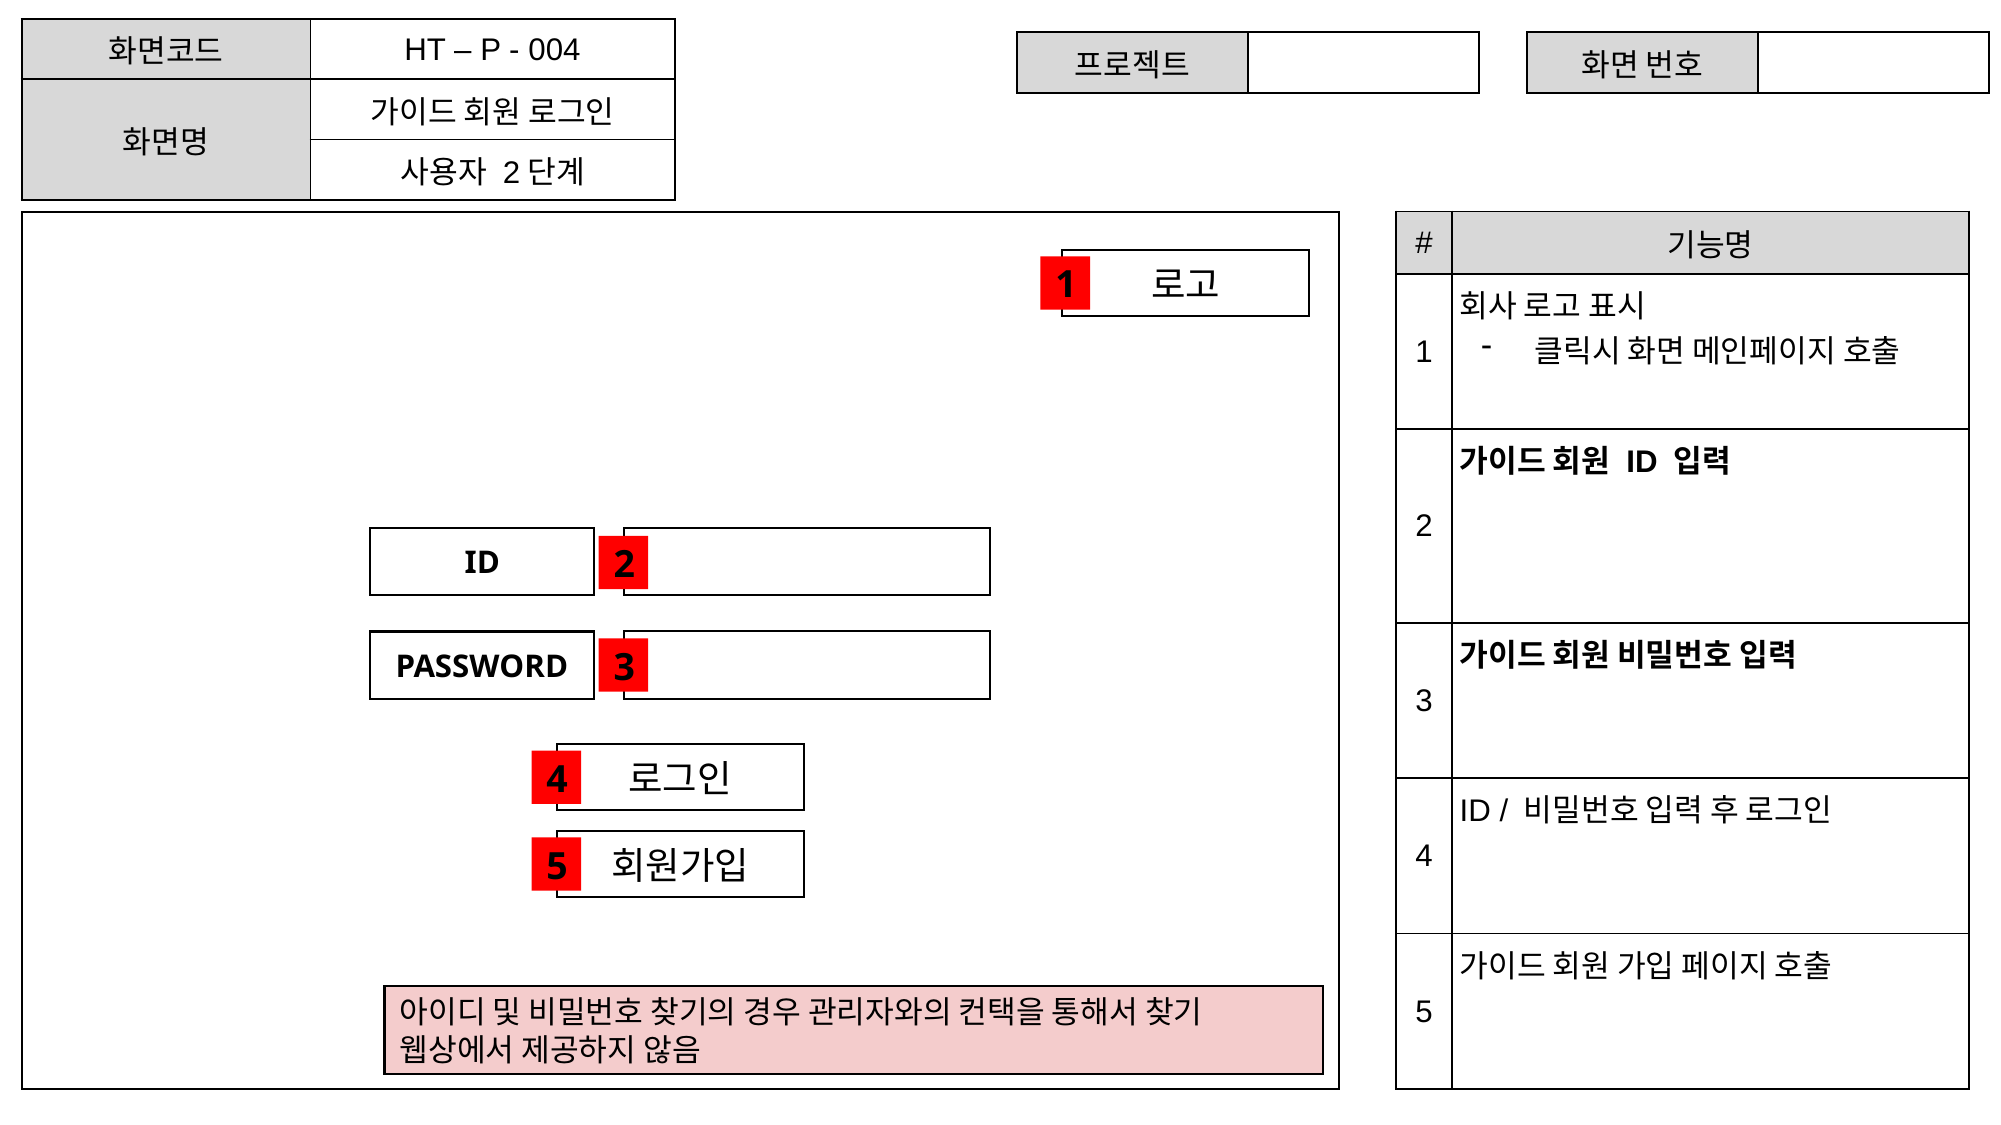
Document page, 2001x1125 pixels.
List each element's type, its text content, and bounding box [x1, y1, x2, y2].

table_header HT – P - 004 [311, 20, 674, 78]
table_header 기능명 [1453, 212, 1968, 273]
table_cell 가이드 회원 ID 입력 [1453, 430, 1968, 622]
text_box [624, 527, 991, 595]
table_cell 가이드 회원 가입 페이지 호출 [1453, 934, 1968, 1088]
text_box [531, 746, 582, 808]
table_header 화면 번호 [1528, 33, 1757, 92]
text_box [384, 982, 1324, 1078]
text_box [556, 743, 804, 811]
table_header # [1397, 212, 1451, 273]
text_box [21, 211, 1340, 1090]
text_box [598, 531, 649, 594]
table_cell 2 [1397, 430, 1451, 622]
table_cell 5 [1397, 934, 1451, 1088]
table_cell 4 [1397, 779, 1451, 933]
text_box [598, 634, 649, 696]
table_cell 사용자 2단계 [311, 140, 674, 199]
table_header [1759, 33, 1988, 92]
table_cell 회사 로고 표시 클릭시 화면 메인페이지 호출 [1453, 275, 1968, 428]
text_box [1040, 252, 1091, 314]
table_cell 가이드 회원 비밀번호 입력 [1453, 624, 1968, 777]
table_header [1249, 33, 1478, 92]
table_header 화면코드 [23, 20, 310, 78]
table_cell 3 [1397, 624, 1451, 777]
table_cell ID / 비밀번호 입력 후 로그인 [1453, 779, 1968, 933]
table_cell 가이드 회원 로그인 [311, 80, 674, 139]
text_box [1062, 249, 1310, 317]
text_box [370, 631, 595, 699]
table_header 프로젝트 [1018, 33, 1247, 92]
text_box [531, 833, 582, 895]
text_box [556, 830, 804, 898]
table_cell 화면명 [23, 80, 310, 199]
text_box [370, 527, 595, 596]
table_cell 1 [1397, 275, 1451, 428]
text_box [624, 631, 991, 699]
